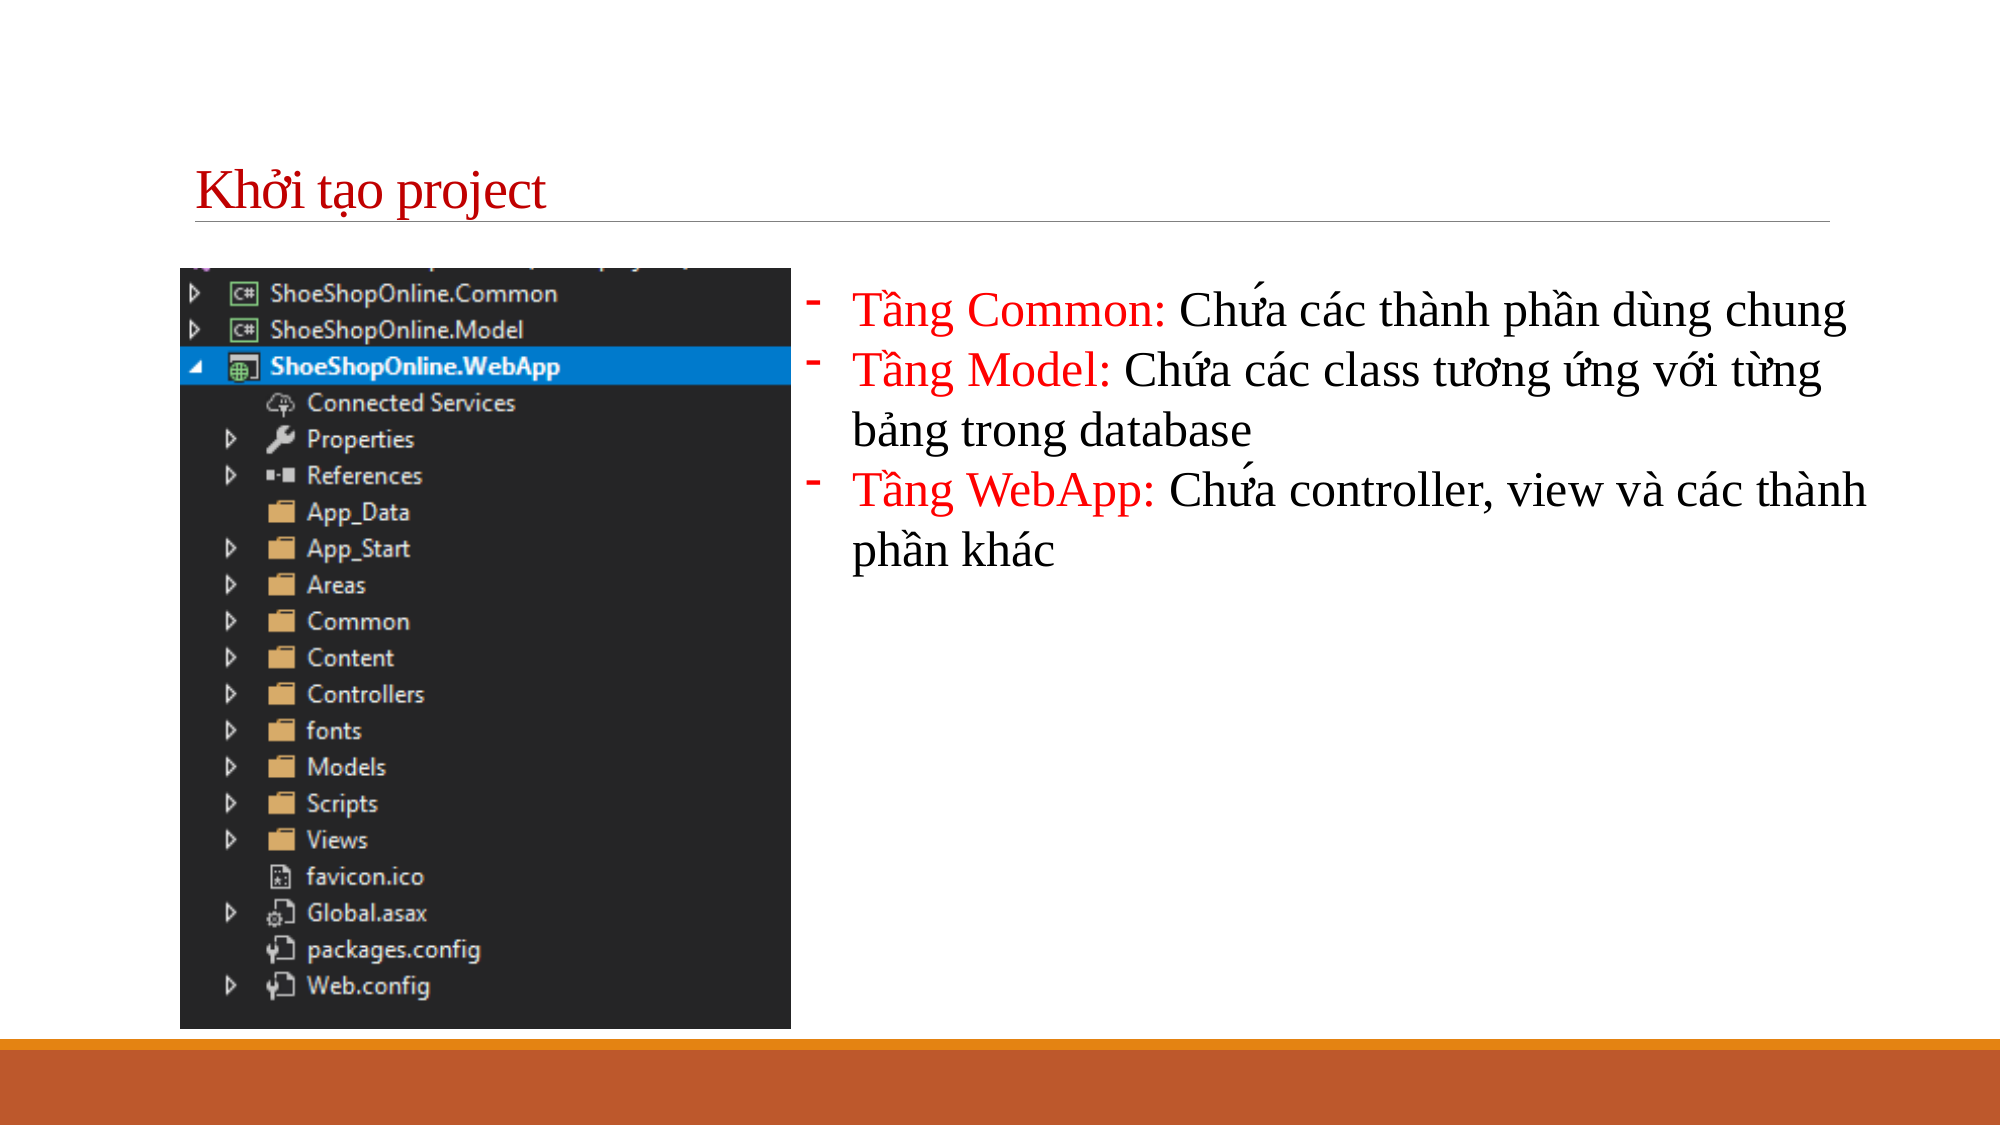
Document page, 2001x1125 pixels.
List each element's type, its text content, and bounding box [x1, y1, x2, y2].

picture [179, 268, 791, 1030]
text_box Tầng Common: Chứa các thành phần dùng chung Tầng Model: Chứa các class tương ứng với từng bảng trong database Tầng WebApp: Chứa controller, view và các thành phần khác [797, 268, 1894, 584]
title Khởi tạo project [180, 47, 1830, 228]
